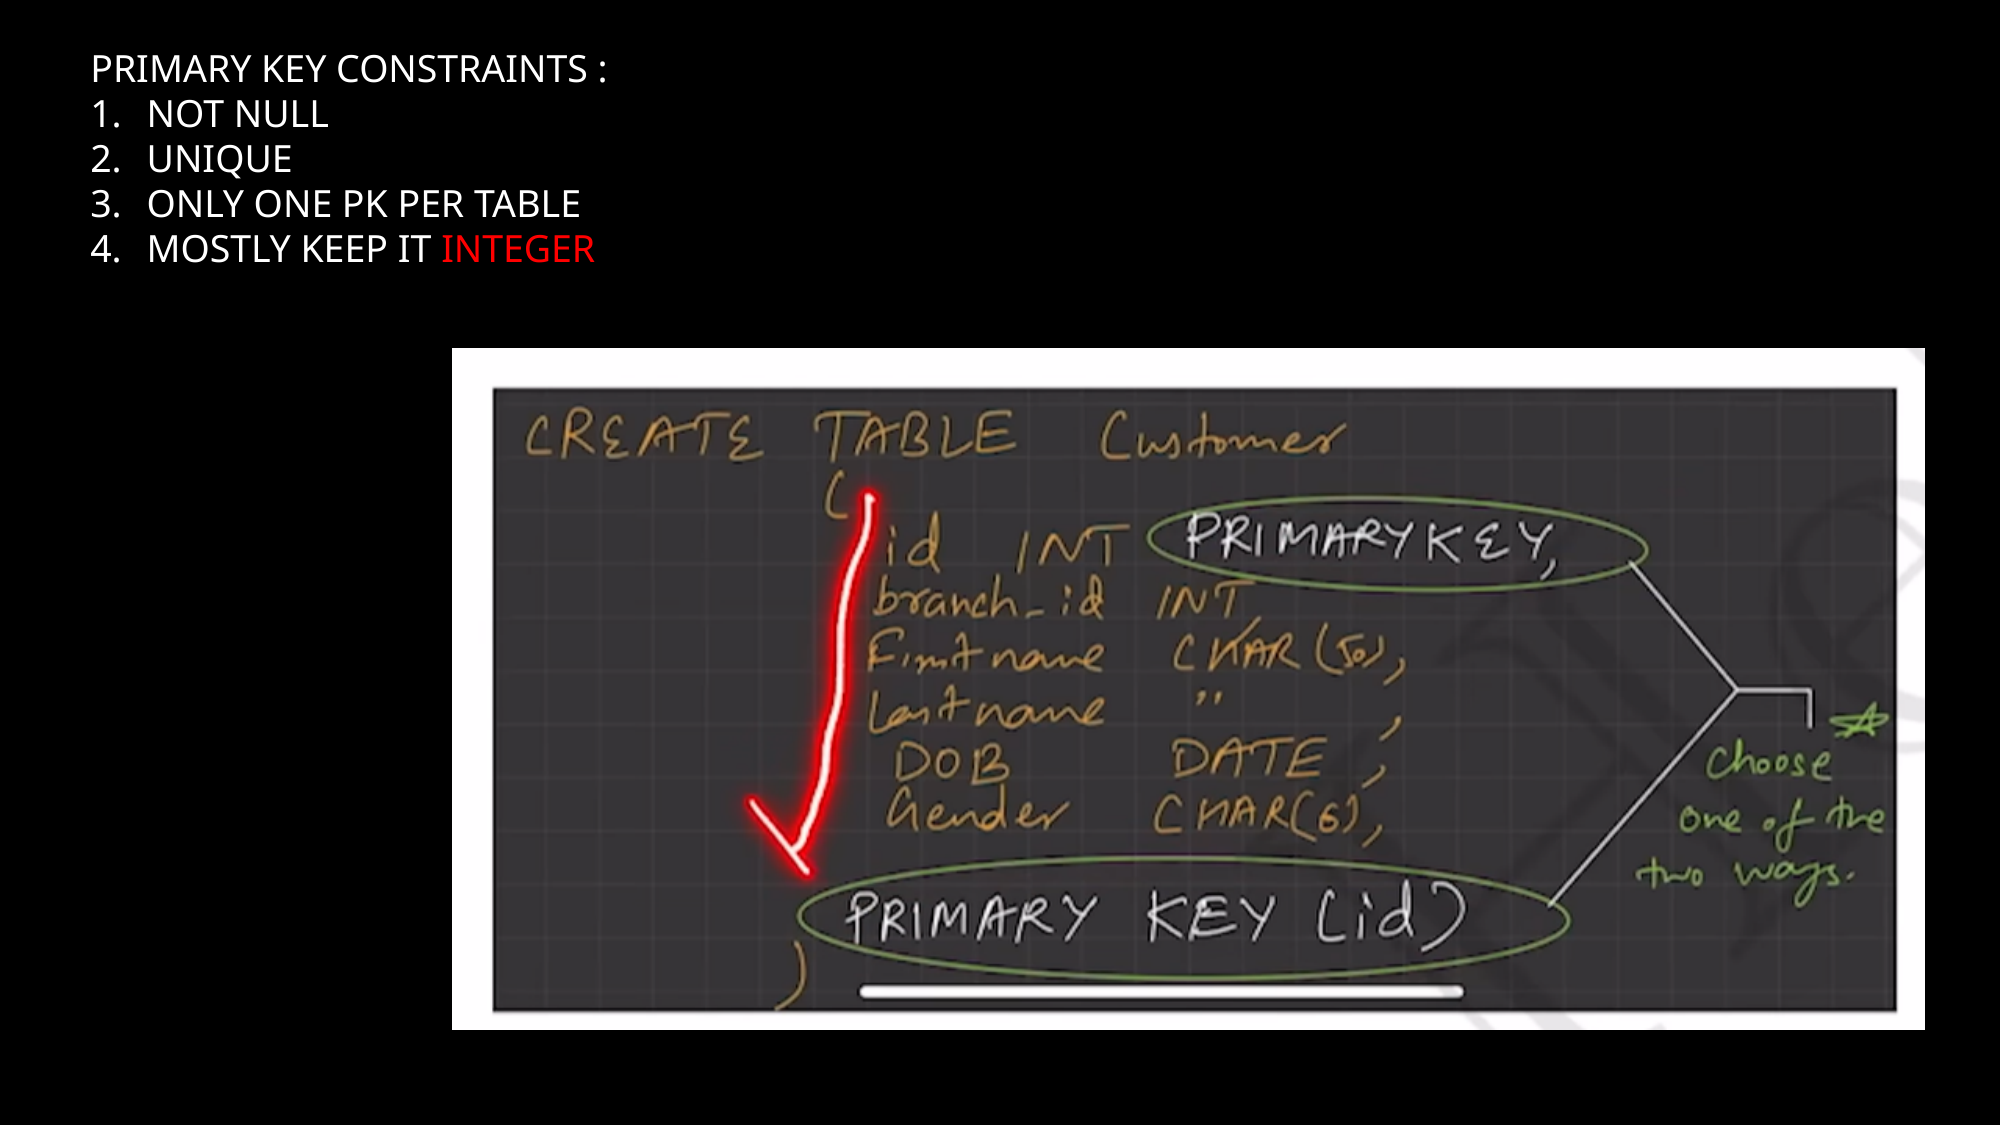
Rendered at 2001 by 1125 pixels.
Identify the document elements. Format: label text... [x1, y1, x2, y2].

text_box PRIMARY KEY CONSTRAINTS : NOT NULL UNIQUE ONLY ONE PK PER TABLE MOSTLY KEEP IT INTEGER [75, 37, 1914, 278]
picture [452, 348, 1925, 1030]
